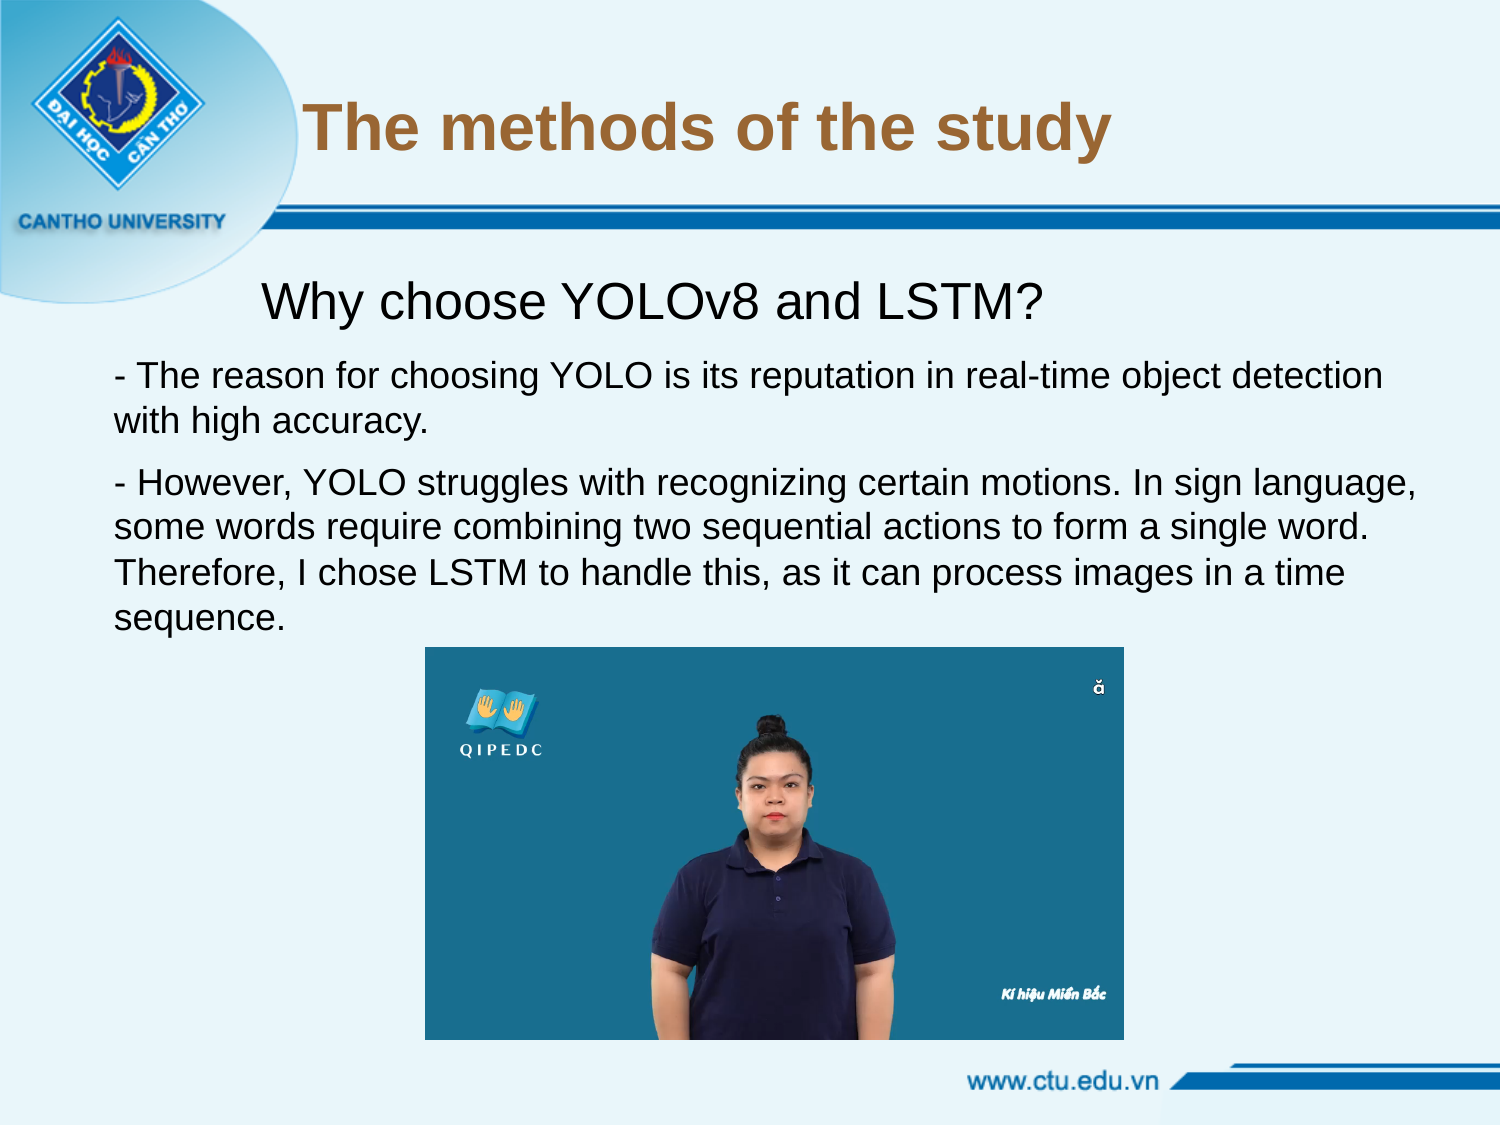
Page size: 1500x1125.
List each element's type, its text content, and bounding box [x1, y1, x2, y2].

text_box - The reason for choosing YOLO is its reputation in real-time object detection with high accuracy. [99, 343, 1450, 449]
picture [0, 0, 1500, 1125]
title The methods of the study [287, 46, 1450, 202]
text_box - However, YOLO struggles with recognizing certain motions. In sign language, some words require combining two sequential actions to form a single word. Therefore, I chose LSTM to handle this, as it can process images in a time sequence. [99, 450, 1450, 645]
text_box Why choose YOLOv8 and LSTM? [246, 260, 1060, 338]
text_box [424, 646, 1125, 1041]
